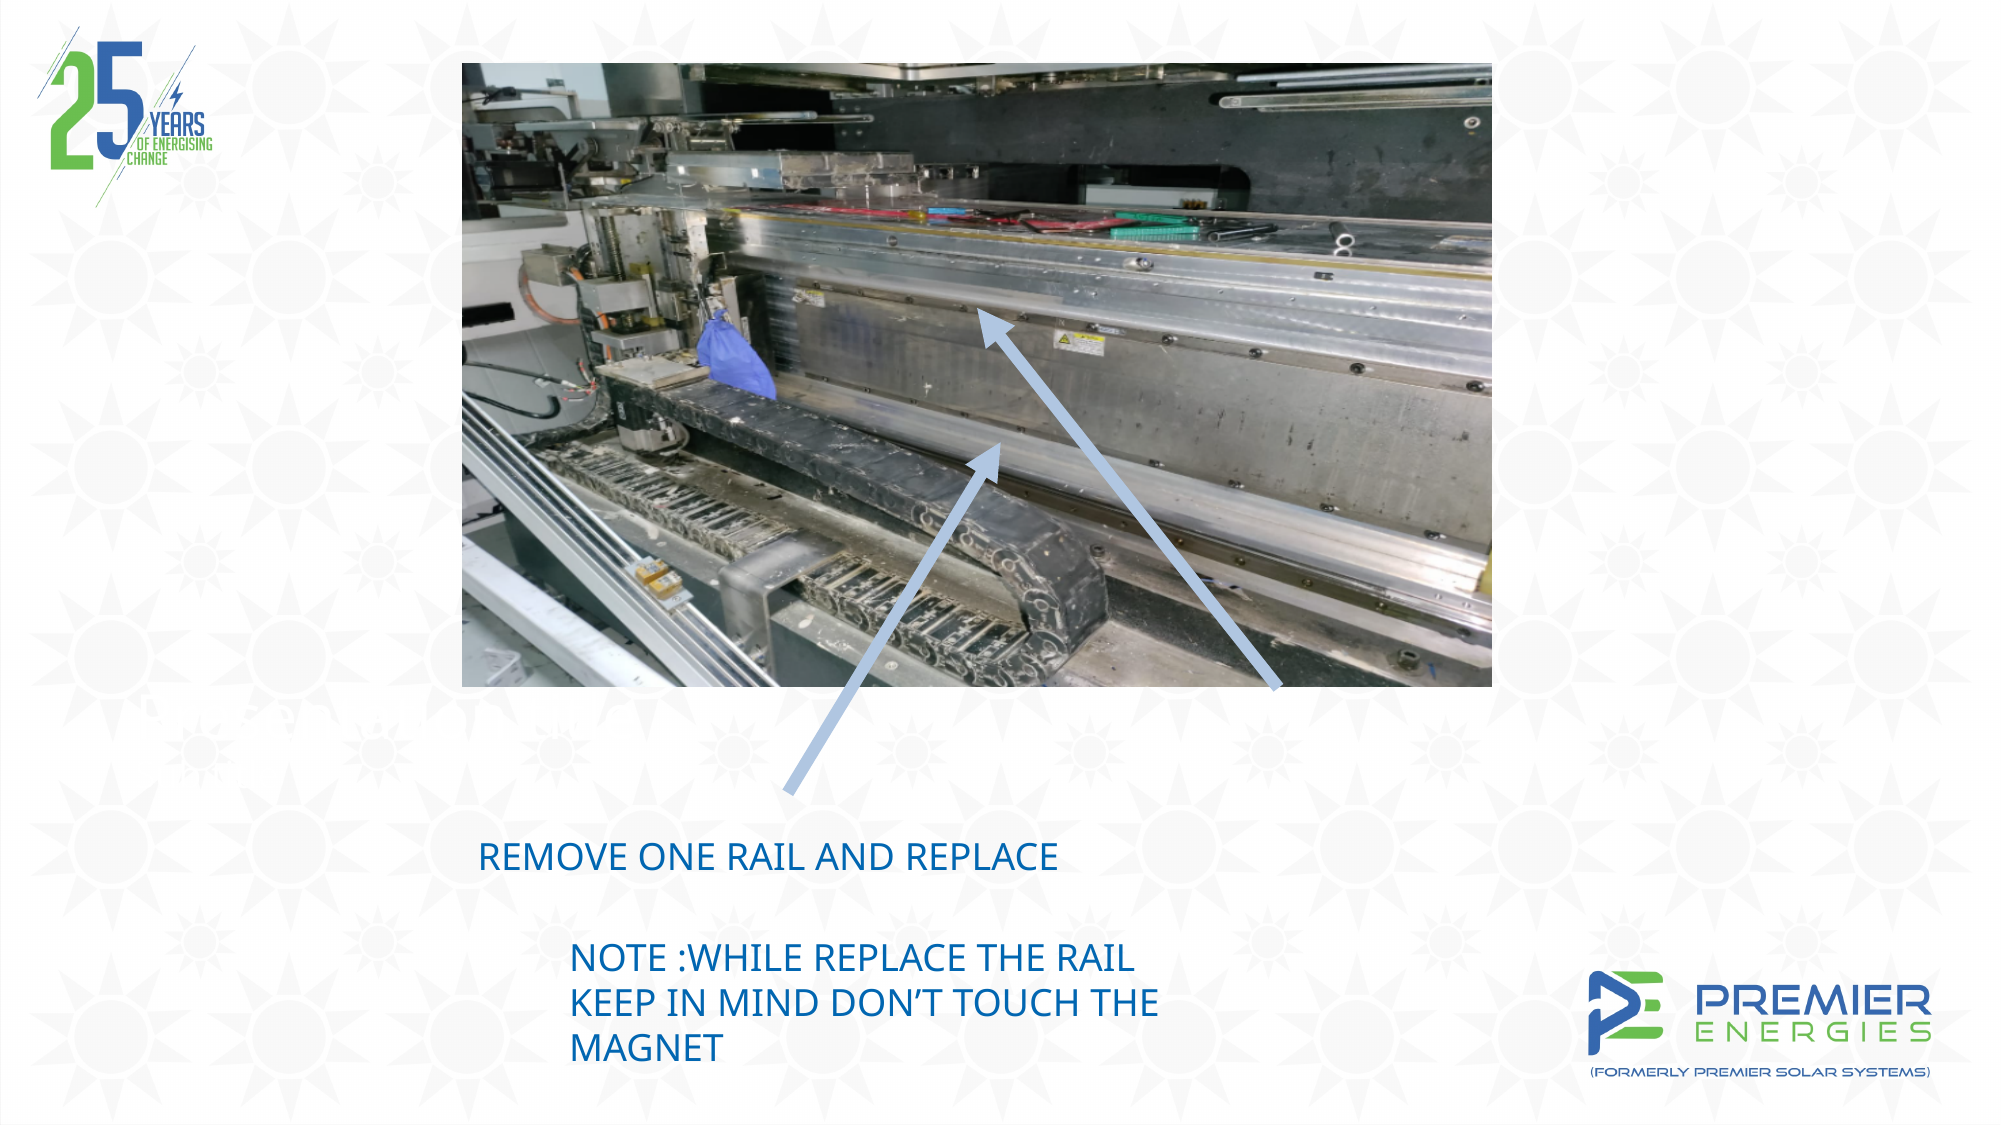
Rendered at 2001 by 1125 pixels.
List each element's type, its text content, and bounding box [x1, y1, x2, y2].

text_box REMOVE ONE RAIL AND REPLACE [462, 826, 1463, 886]
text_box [976, 307, 1279, 689]
picture [0, 0, 2001, 1125]
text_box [787, 441, 1001, 794]
text_box NOTE :WHILE REPLACE THE RAIL KEEP IN MIND DON’T TOUCH THE MAGNET [554, 927, 1235, 1077]
